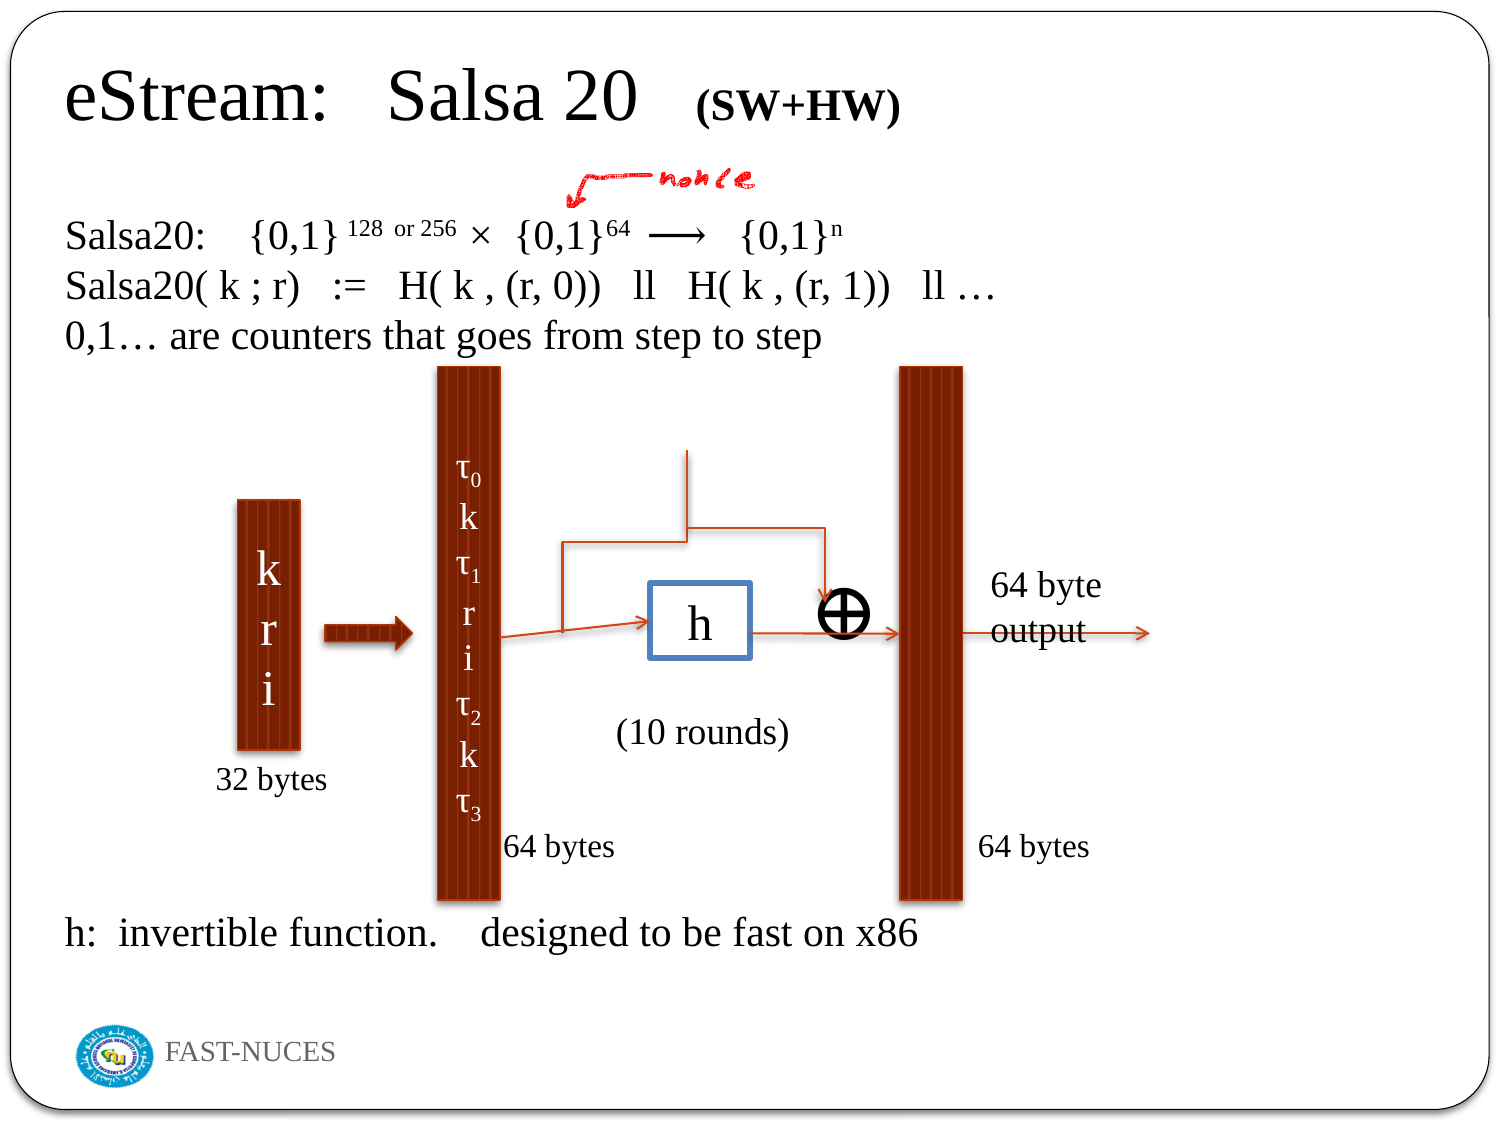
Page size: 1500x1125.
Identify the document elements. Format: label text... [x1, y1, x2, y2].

footer FAST-NUCES [150, 1012, 800, 1088]
picture [123, 1060, 154, 1088]
title eStream: Salsa 20 (SW+HW) [50, 37, 1400, 150]
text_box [324, 366, 496, 901]
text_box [499, 366, 1107, 901]
picture [91, 1038, 138, 1075]
picture [74, 1024, 154, 1088]
list Salsa20: {0,1} 128 or 256 × {0,1}64 ⟶ {0,1}n Salsa20( k ; r) := H( k , (r, 0)) ll H( k , (r, 1)) ll … 0,1… are counters that goes from step to step h: invertible function. designed to be fast on x86 [50, 200, 1475, 1125]
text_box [199, 499, 344, 806]
picture [562, 163, 760, 213]
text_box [1112, 449, 1151, 667]
